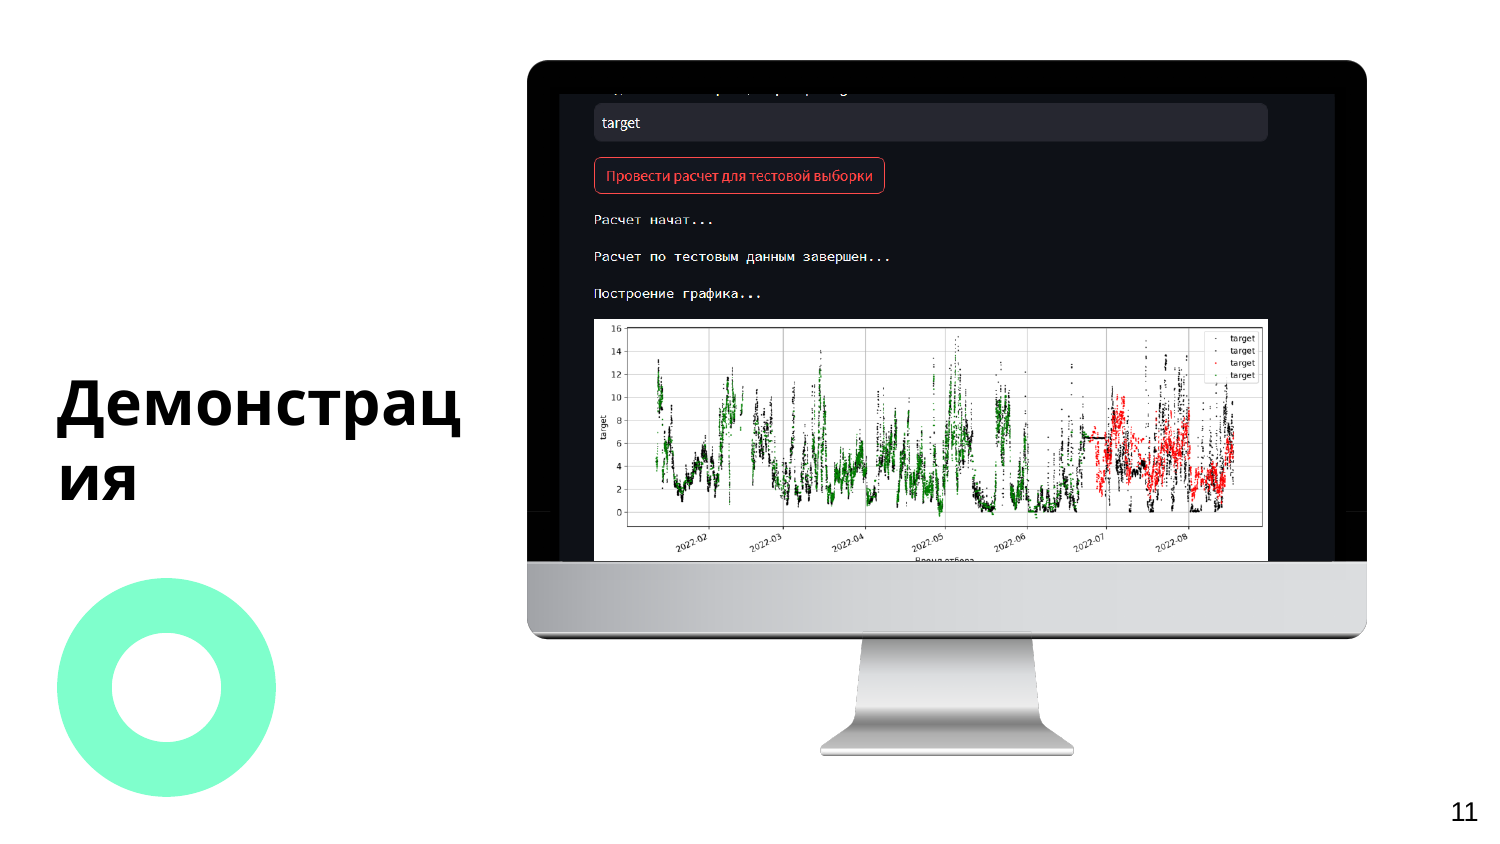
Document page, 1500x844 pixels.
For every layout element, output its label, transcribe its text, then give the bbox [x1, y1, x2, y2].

picture [559, 93, 1335, 561]
text_box [57, 578, 276, 797]
slide_number ‹#› [1403, 779, 1494, 844]
text_box Демонстрация [46, 357, 489, 460]
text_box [527, 60, 1367, 757]
